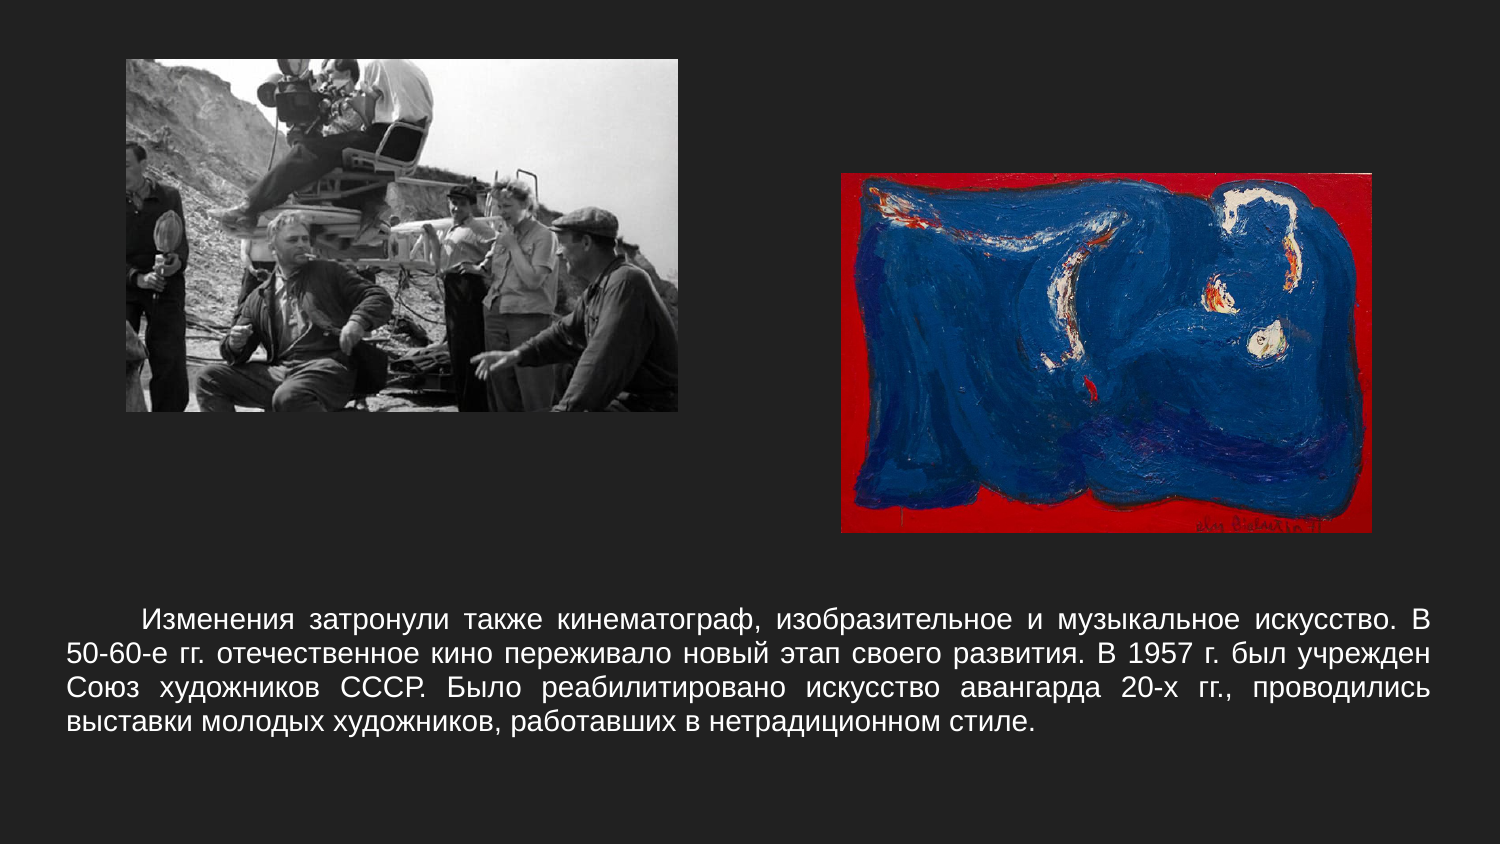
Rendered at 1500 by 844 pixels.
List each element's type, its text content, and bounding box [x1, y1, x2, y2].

picture [841, 173, 1373, 534]
picture [126, 59, 678, 412]
list Изменения затронули также кинематограф, изобразительное и музыкальное искусство. В 50-60-е гг. отечественное кино переживало новый этап своего развития. В 1957 г. был учрежден Союз художников СССР. Было реабилитировано искусство авангарда 20-х гг., проводились выставки молодых художников, работавших в нетрадиционном стиле. [51, 587, 1449, 771]
